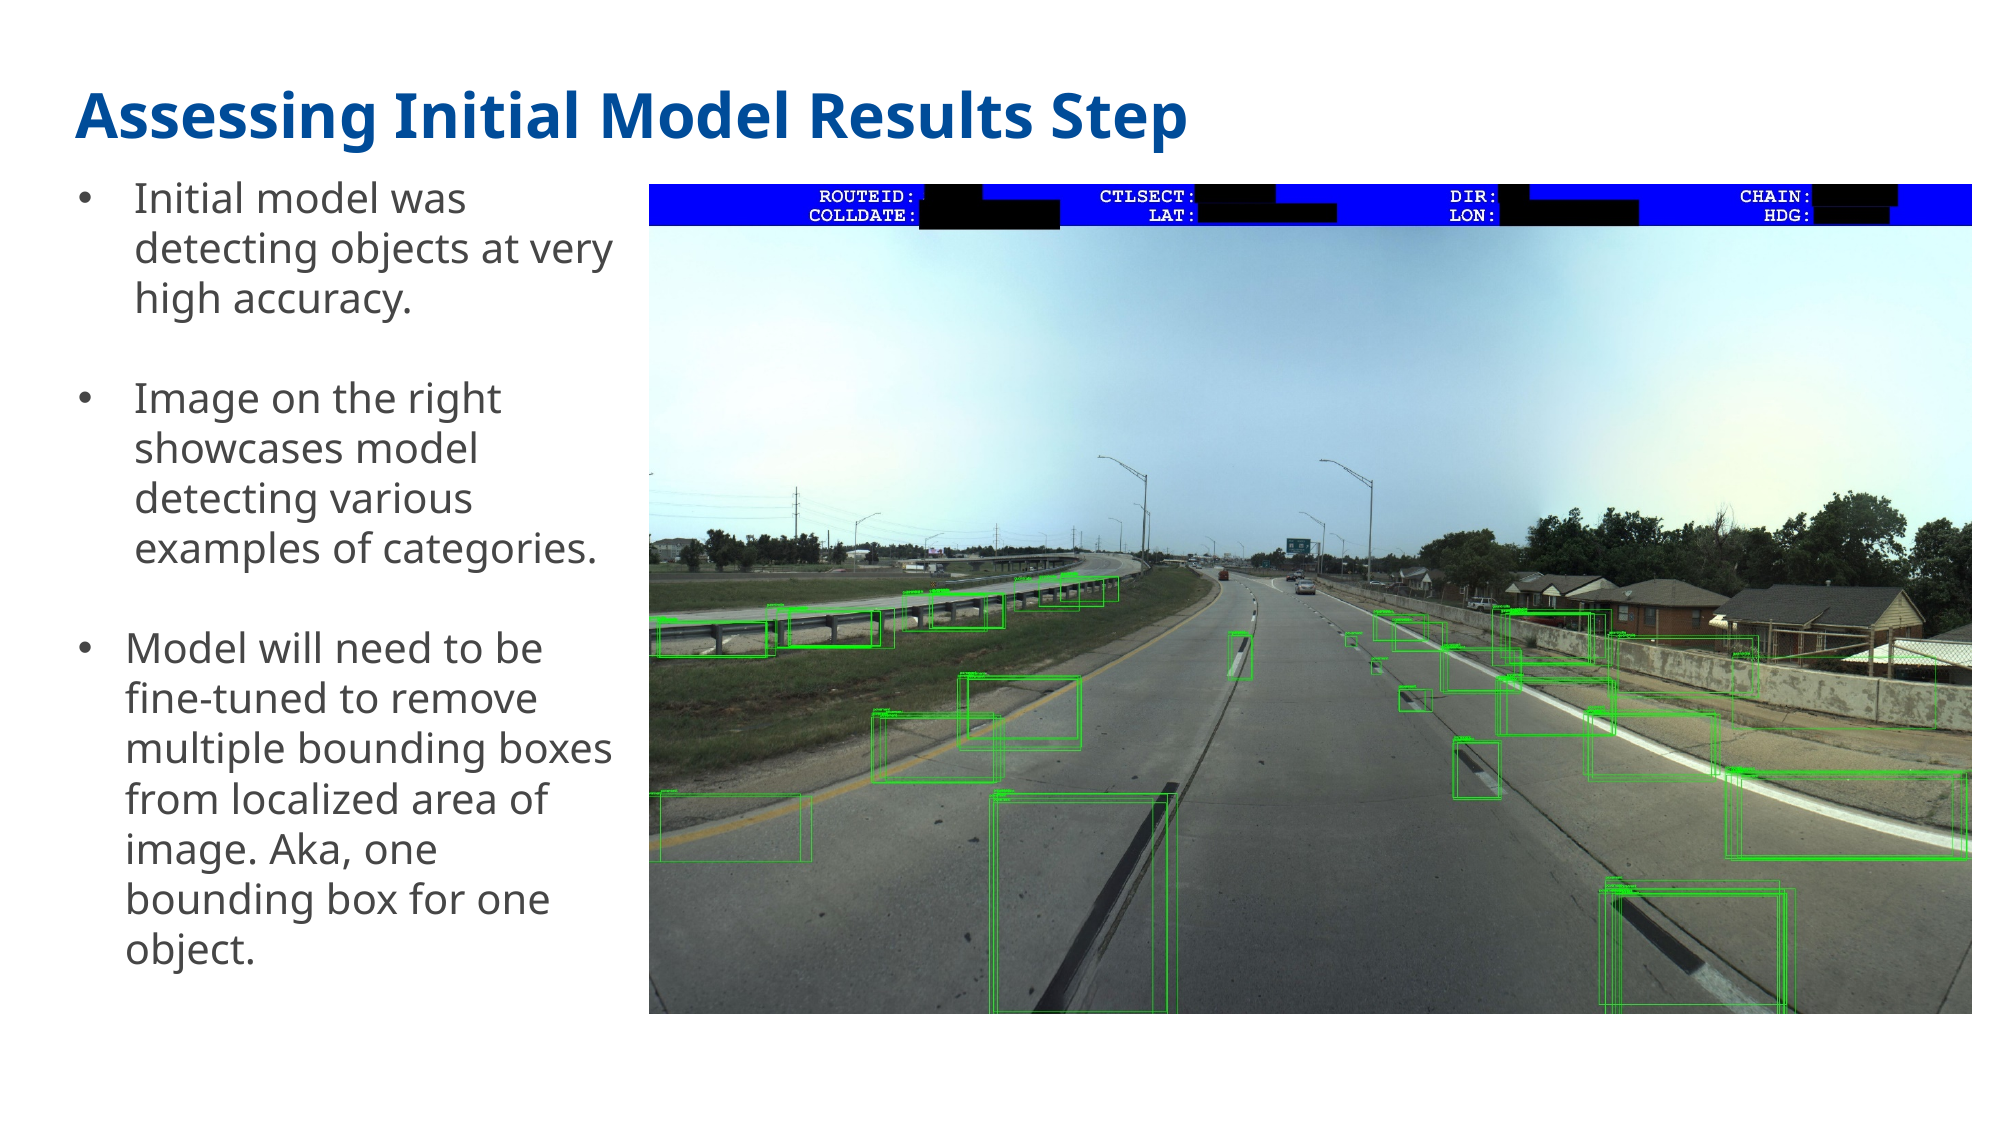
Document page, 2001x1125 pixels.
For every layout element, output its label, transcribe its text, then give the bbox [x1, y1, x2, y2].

picture [649, 184, 1972, 1014]
text_box Initial model was detecting objects at very high accuracy. Image on the right showcases model detecting various examples of categories. Model will need to be fine-tuned to remove multiple bounding boxes from localized area of image. Aka, one bounding box for one object. [62, 164, 650, 1030]
title Assessing Initial Model Results Step [75, 68, 1945, 184]
